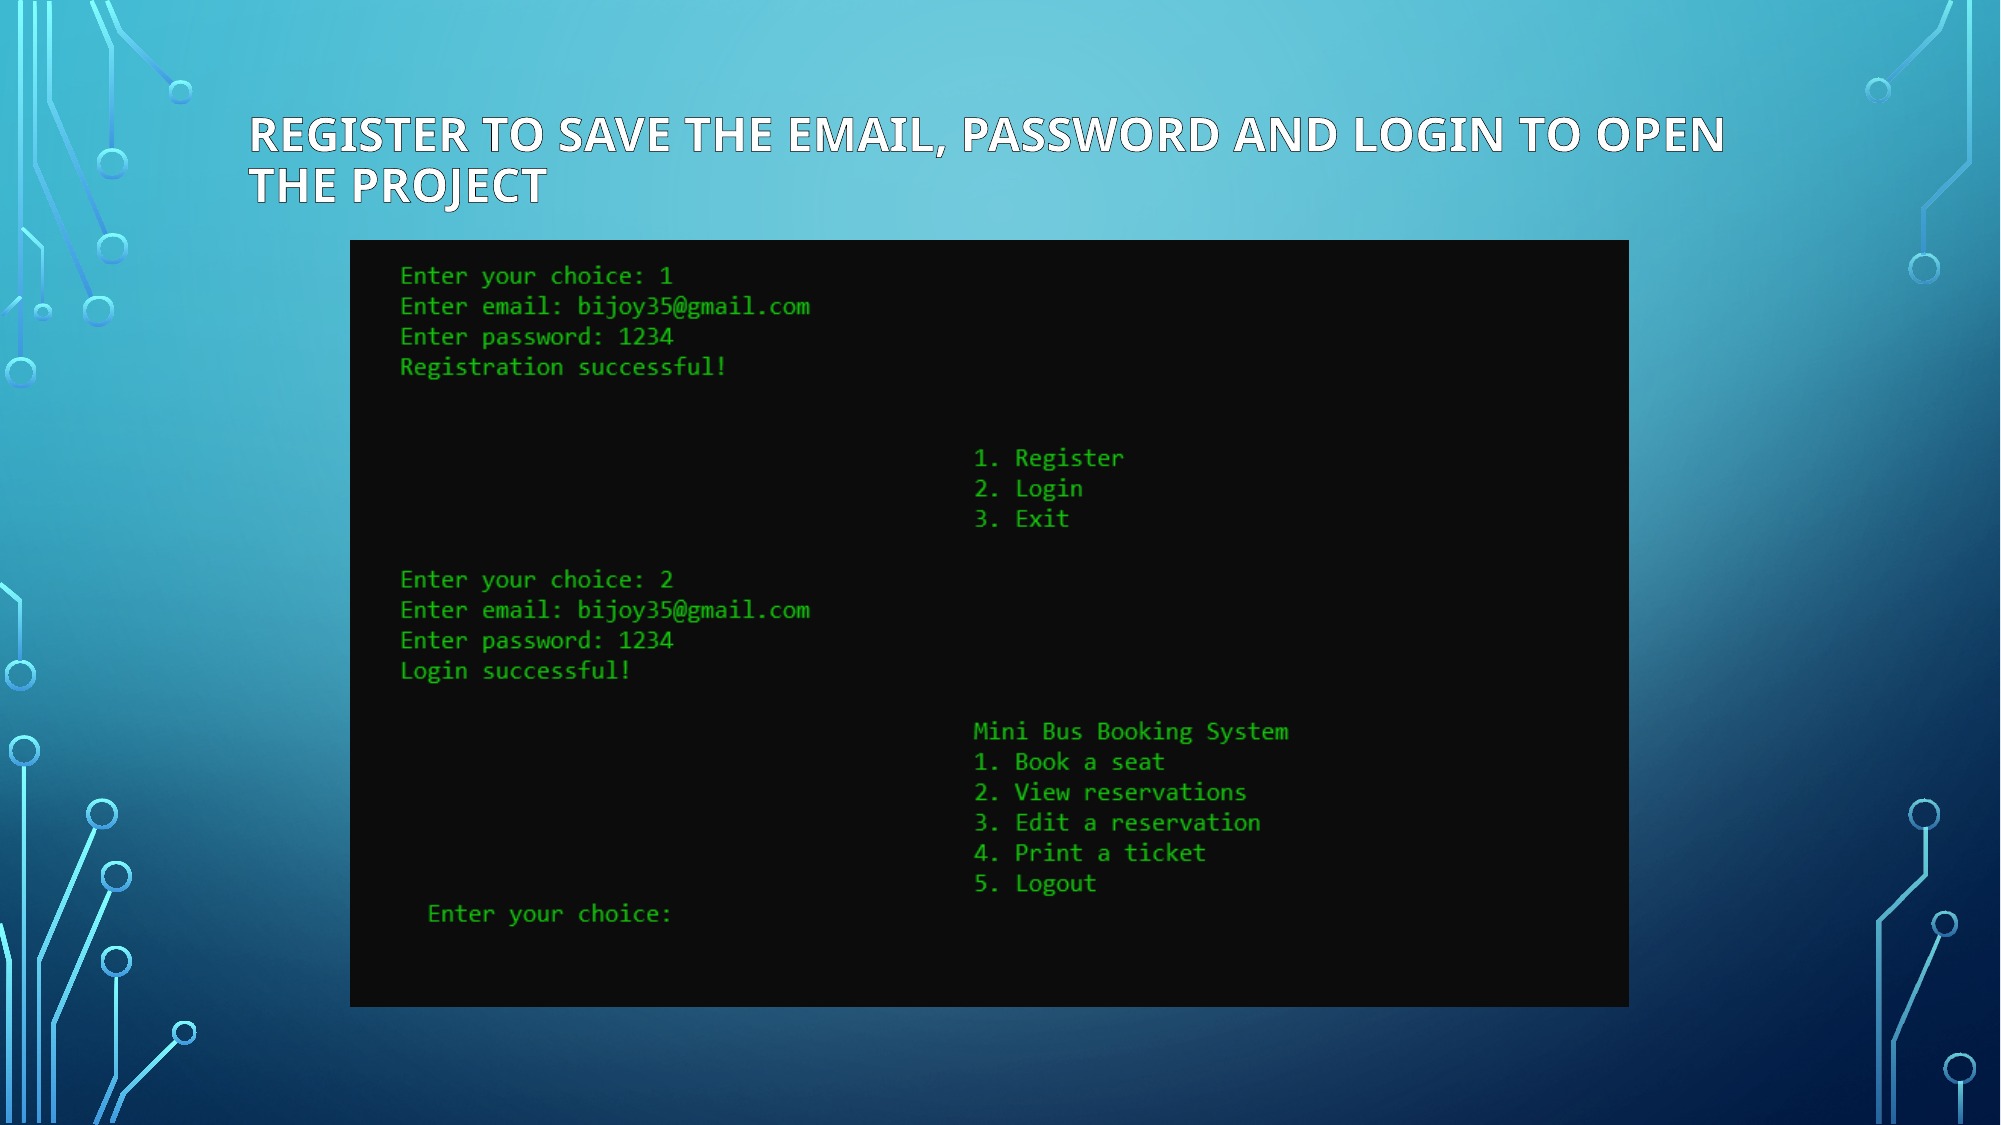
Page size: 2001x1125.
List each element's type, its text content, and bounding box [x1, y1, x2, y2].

title Register To save the email, password and login To open the project [232, 102, 1813, 278]
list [350, 239, 1629, 1007]
